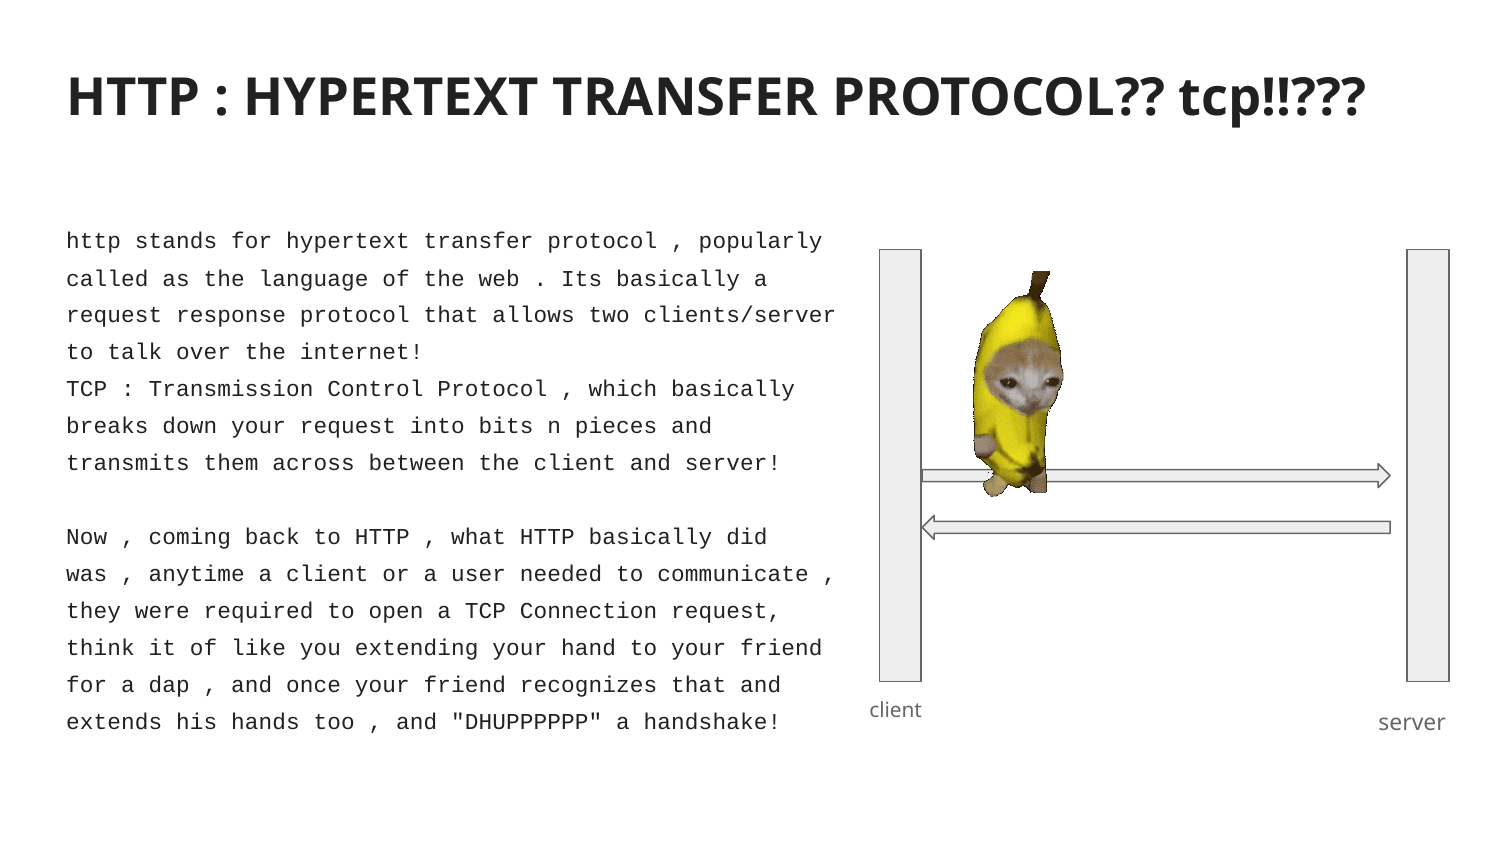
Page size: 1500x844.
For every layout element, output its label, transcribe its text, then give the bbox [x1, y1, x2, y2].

text_box [1407, 249, 1449, 682]
text_box server [1363, 693, 1477, 735]
text_box [1162, 521, 1391, 534]
text_box [879, 535, 921, 681]
text_box [854, 201, 1458, 784]
text_box client [854, 681, 968, 735]
title HTTP : HYPERTEXT TRANSFER PROTOCOL?? tcp!!??? [51, 48, 1449, 180]
picture [870, 235, 1161, 527]
list http stands for hypertext transfer protocol , popularly called as the language of the web . Its basically a request response protocol that allows two clients/server to talk over the internet! TCP : Transmission Control Protocol , which basically breaks down your request into bits n pieces and transmits them across between the client and server! Now , coming back to HTTP , what HTTP basically did was , anytime a client or a user needed to communicate , they were required to open a TCP Connection request, think it of like you extending your hand to your friend for a dap , and once your friend recognizes that and extends his hands too , and "DHUPPPPPP" a handshake! [51, 201, 855, 817]
text_box [1166, 463, 1391, 488]
